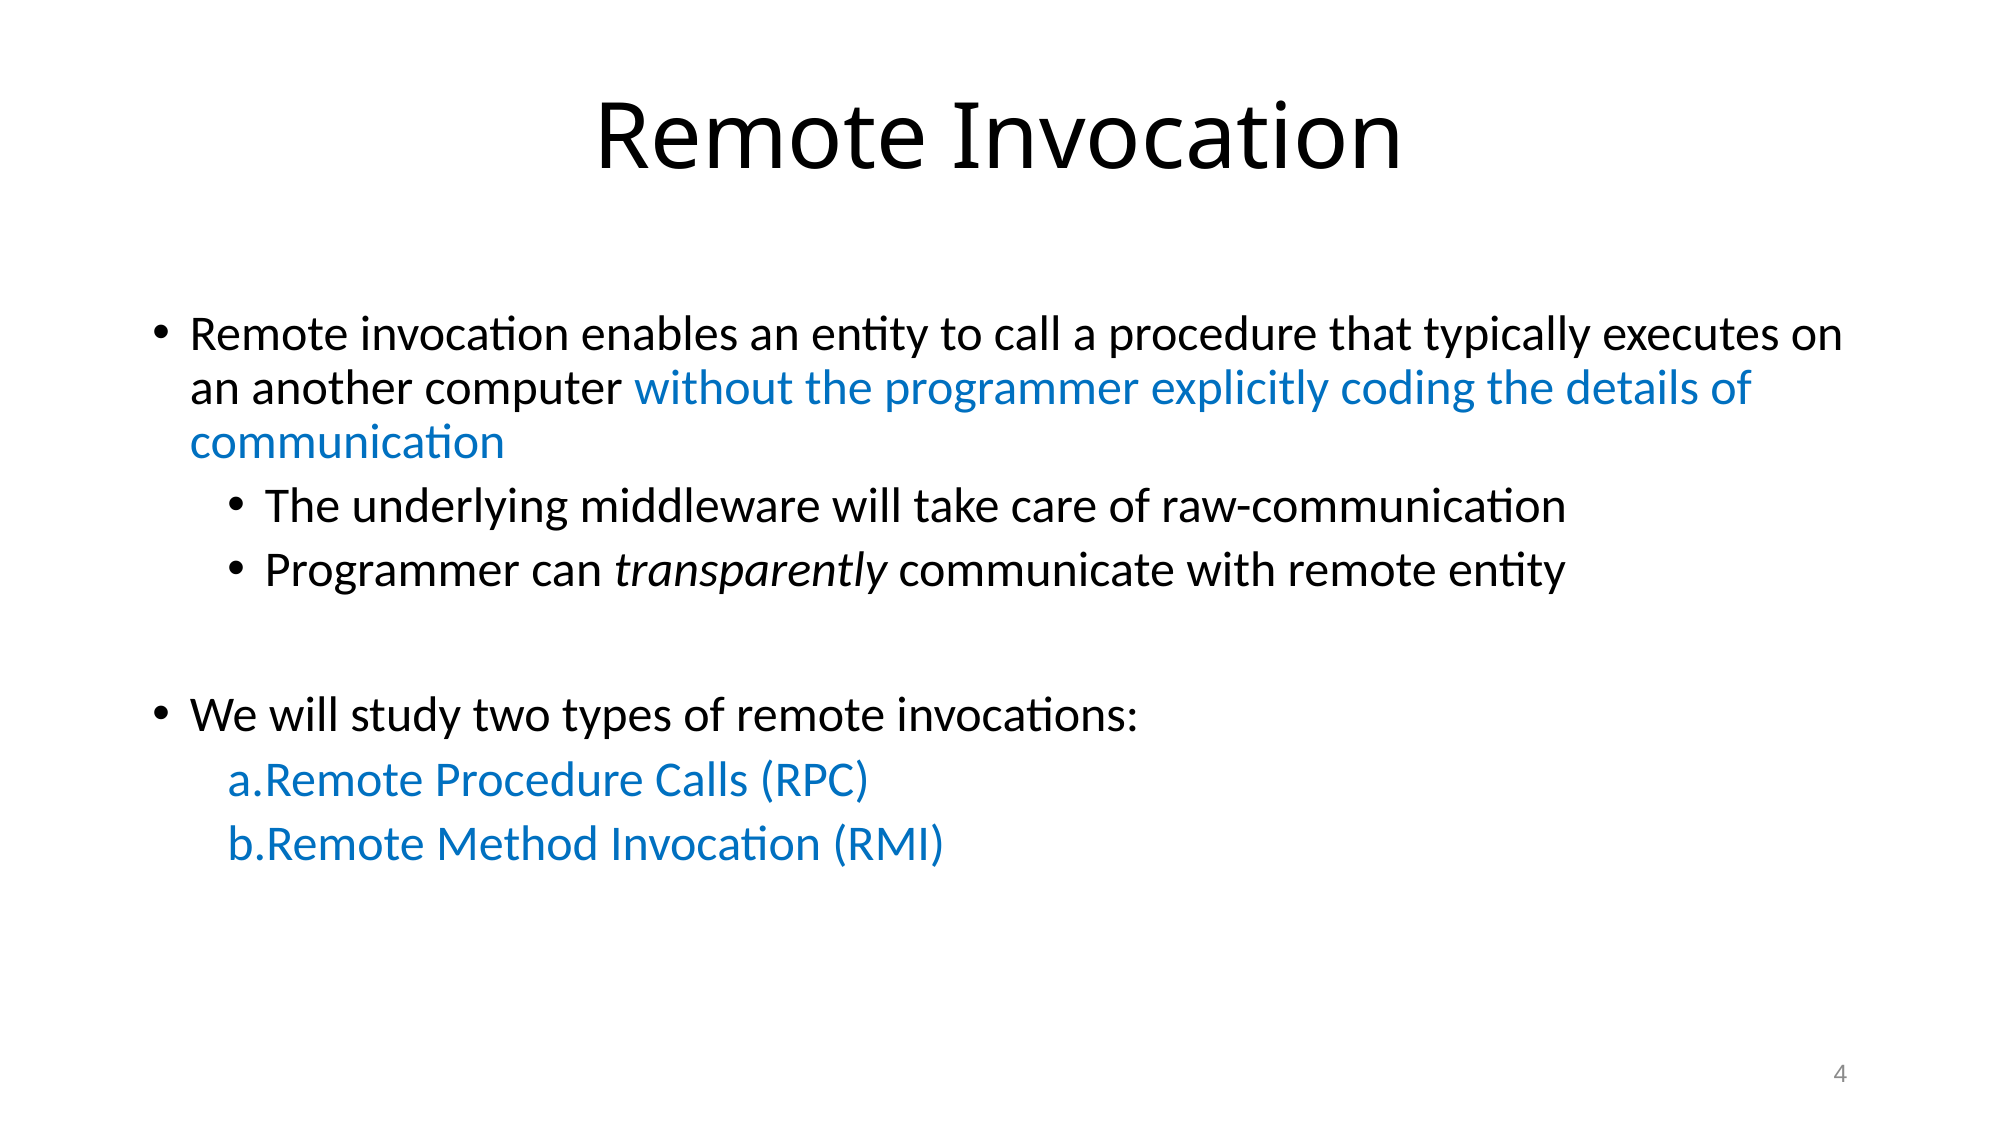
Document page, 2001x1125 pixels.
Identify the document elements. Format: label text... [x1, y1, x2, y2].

slide_number 4 [1412, 1042, 1863, 1103]
list Remote invocation enables an entity to call a procedure that typically executes on an another computer without the programmer explicitly coding the details of communication The underlying middleware will take care of raw-communication Programmer can transparently communicate with remote entity We will study two types of remote invocations: Remote Procedure Calls (RPC) Remote Method Invocation (RMI) [137, 299, 1863, 1014]
title Remote Invocation [324, 52, 1675, 226]
